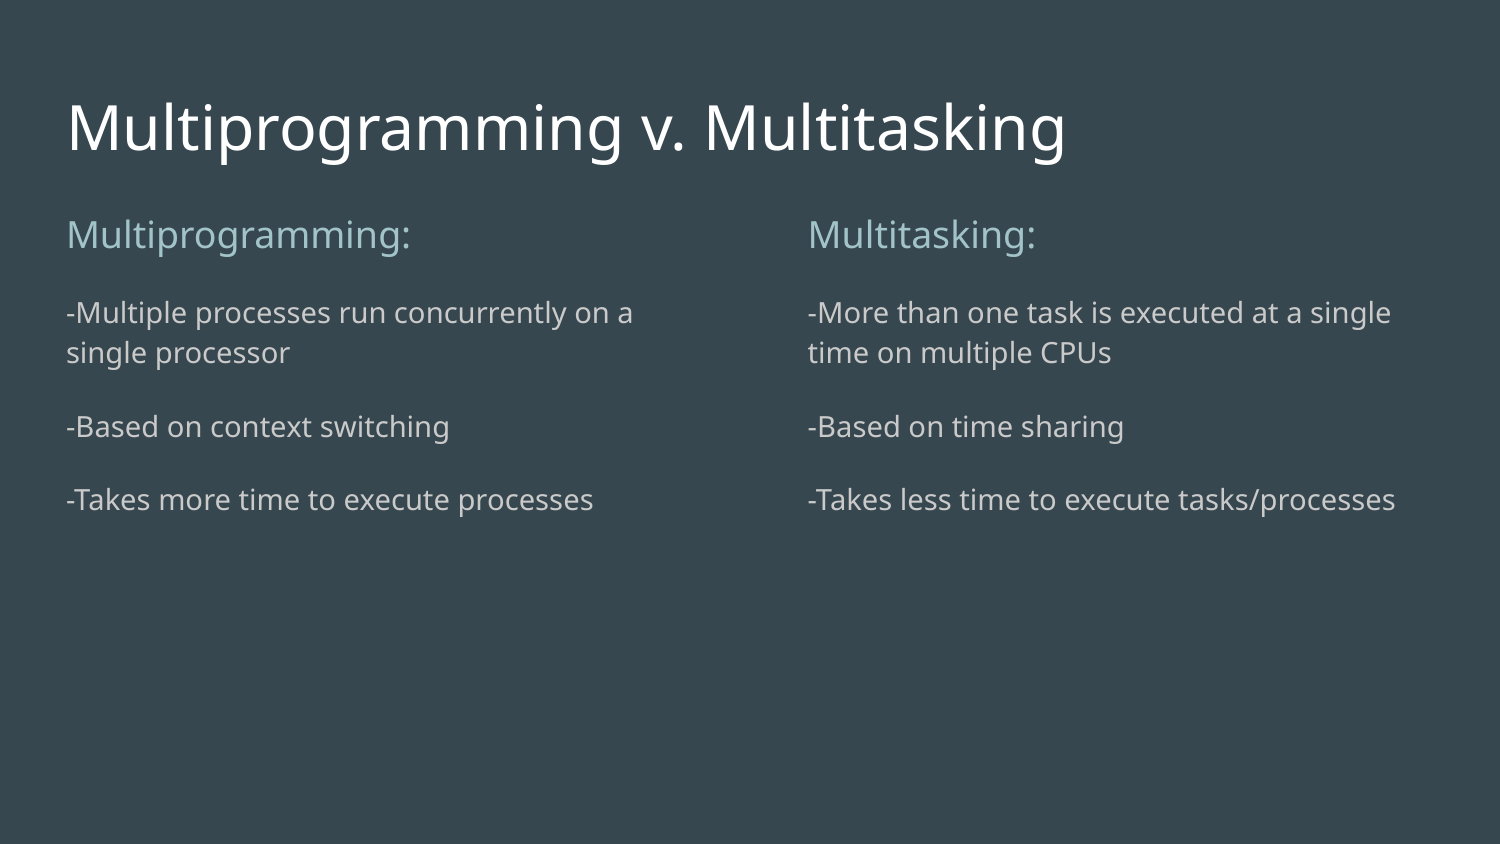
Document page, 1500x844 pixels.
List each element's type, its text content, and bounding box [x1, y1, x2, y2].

title Multiprogramming v. Multitasking [51, 72, 1449, 167]
list Multitasking: -More than one task is executed at a single time on multiple CPUs -Based on time sharing -Takes less time to execute tasks/processes [792, 189, 1449, 750]
list Multiprogramming: -Multiple processes run concurrently on a single processor -Based on context switching -Takes more time to execute processes [51, 189, 708, 750]
